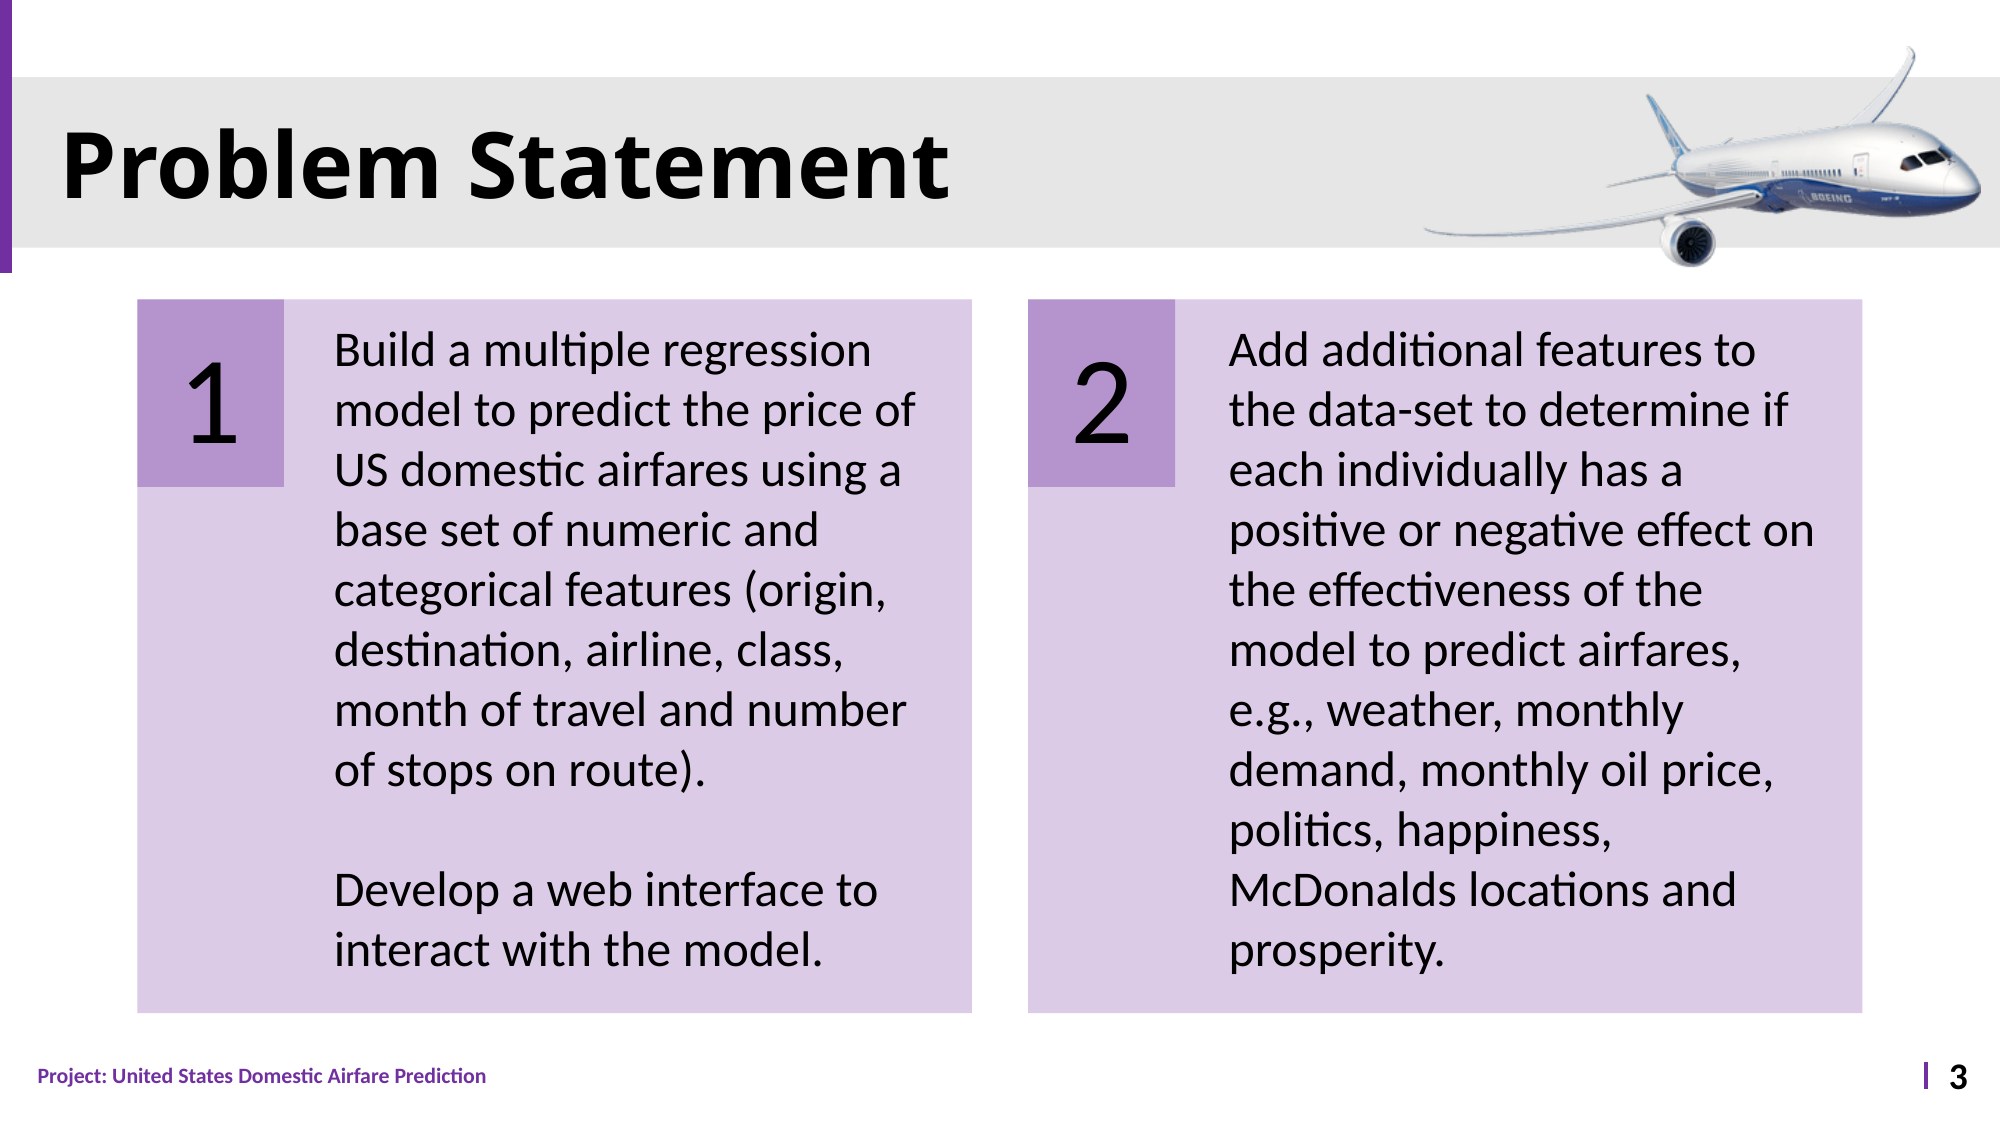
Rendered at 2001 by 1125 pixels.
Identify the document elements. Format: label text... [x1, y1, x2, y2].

text_box 1 [136, 298, 285, 488]
text_box Build a multiple regression model to predict the price of US domestic airfares using a base set of numeric and categorical features (origin, destination, airline, class, month of travel and number of stops on route). Develop a web interface to interact with the model. [319, 309, 956, 985]
text_box [136, 298, 973, 1014]
text_box Add additional features to the data-set to determine if each individually has a positive or negative effect on the effectiveness of the model to predict airfares, e.g., weather, monthly demand, monthly oil price, politics, happiness, McDonalds locations and prosperity. [1213, 309, 1847, 985]
text_box [1027, 298, 1863, 1014]
title Problem Statement [44, 59, 1770, 278]
picture [1423, 0, 1981, 436]
text_box 2 [1027, 298, 1176, 488]
